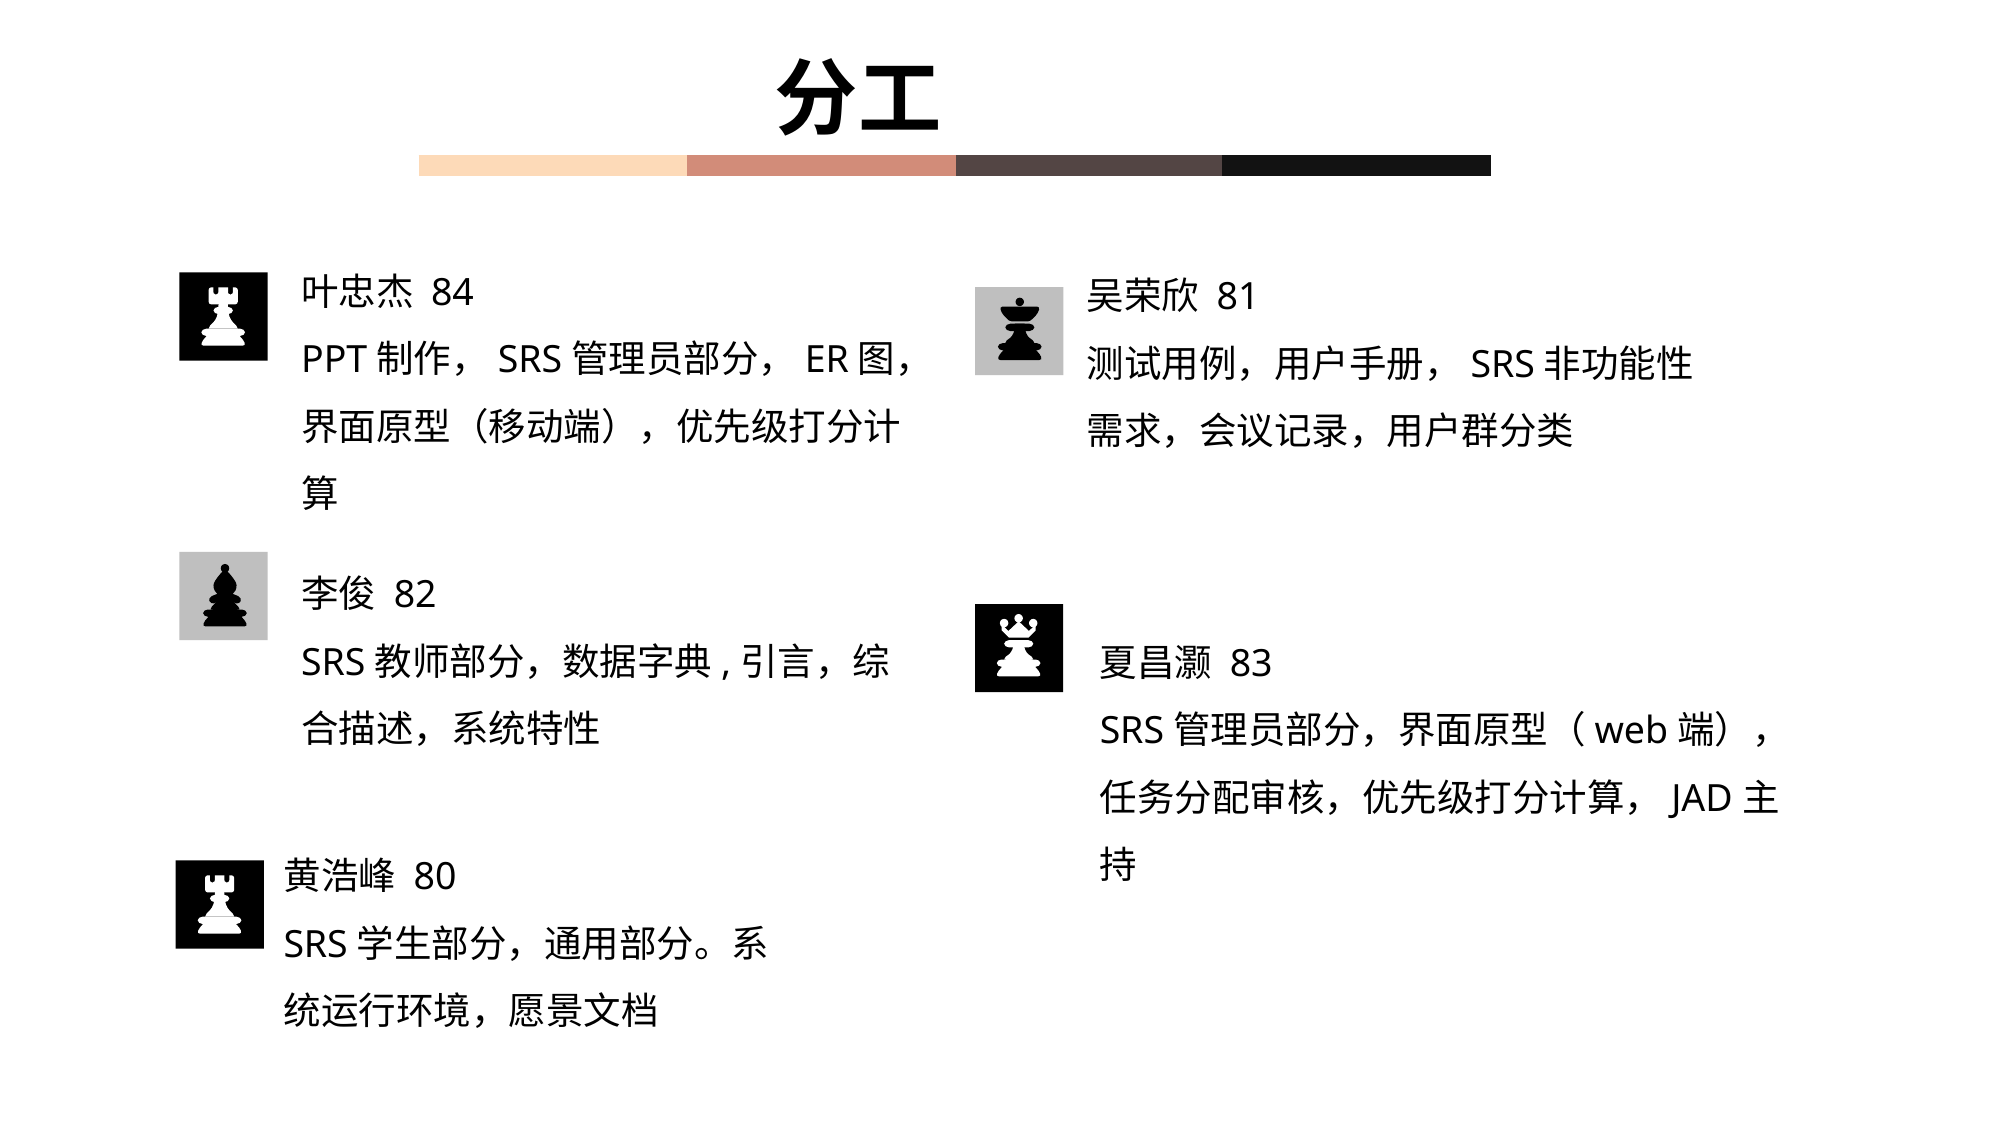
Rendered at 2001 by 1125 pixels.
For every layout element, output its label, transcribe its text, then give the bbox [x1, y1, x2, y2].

text_box 叶忠杰 84 PPT制作，SRS管理员部分，ER图，界面原型（移动端），优先级打分计算 [286, 207, 950, 523]
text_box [179, 551, 268, 641]
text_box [974, 603, 1064, 693]
text_box 夏昌灏 83 SRS管理员部分，界面原型（web端），任务分配审核，优先级打分计算，JAD主持 [1085, 579, 1803, 924]
text_box 黄浩峰 80 SRS学生部分，通用部分。系统运行环境，愿景文档 [268, 792, 809, 1070]
text_box 李俊 82 SRS教师部分，数据字典,引言，综合描述，系统特性 [286, 510, 915, 803]
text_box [175, 860, 264, 949]
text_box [179, 272, 268, 361]
list 分工 [760, 49, 1477, 110]
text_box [975, 286, 1064, 376]
text_box 吴荣欣 81 测试用例，用户手册，SRS非功能性需求，会议记录，用户群分类 [1071, 212, 1714, 490]
